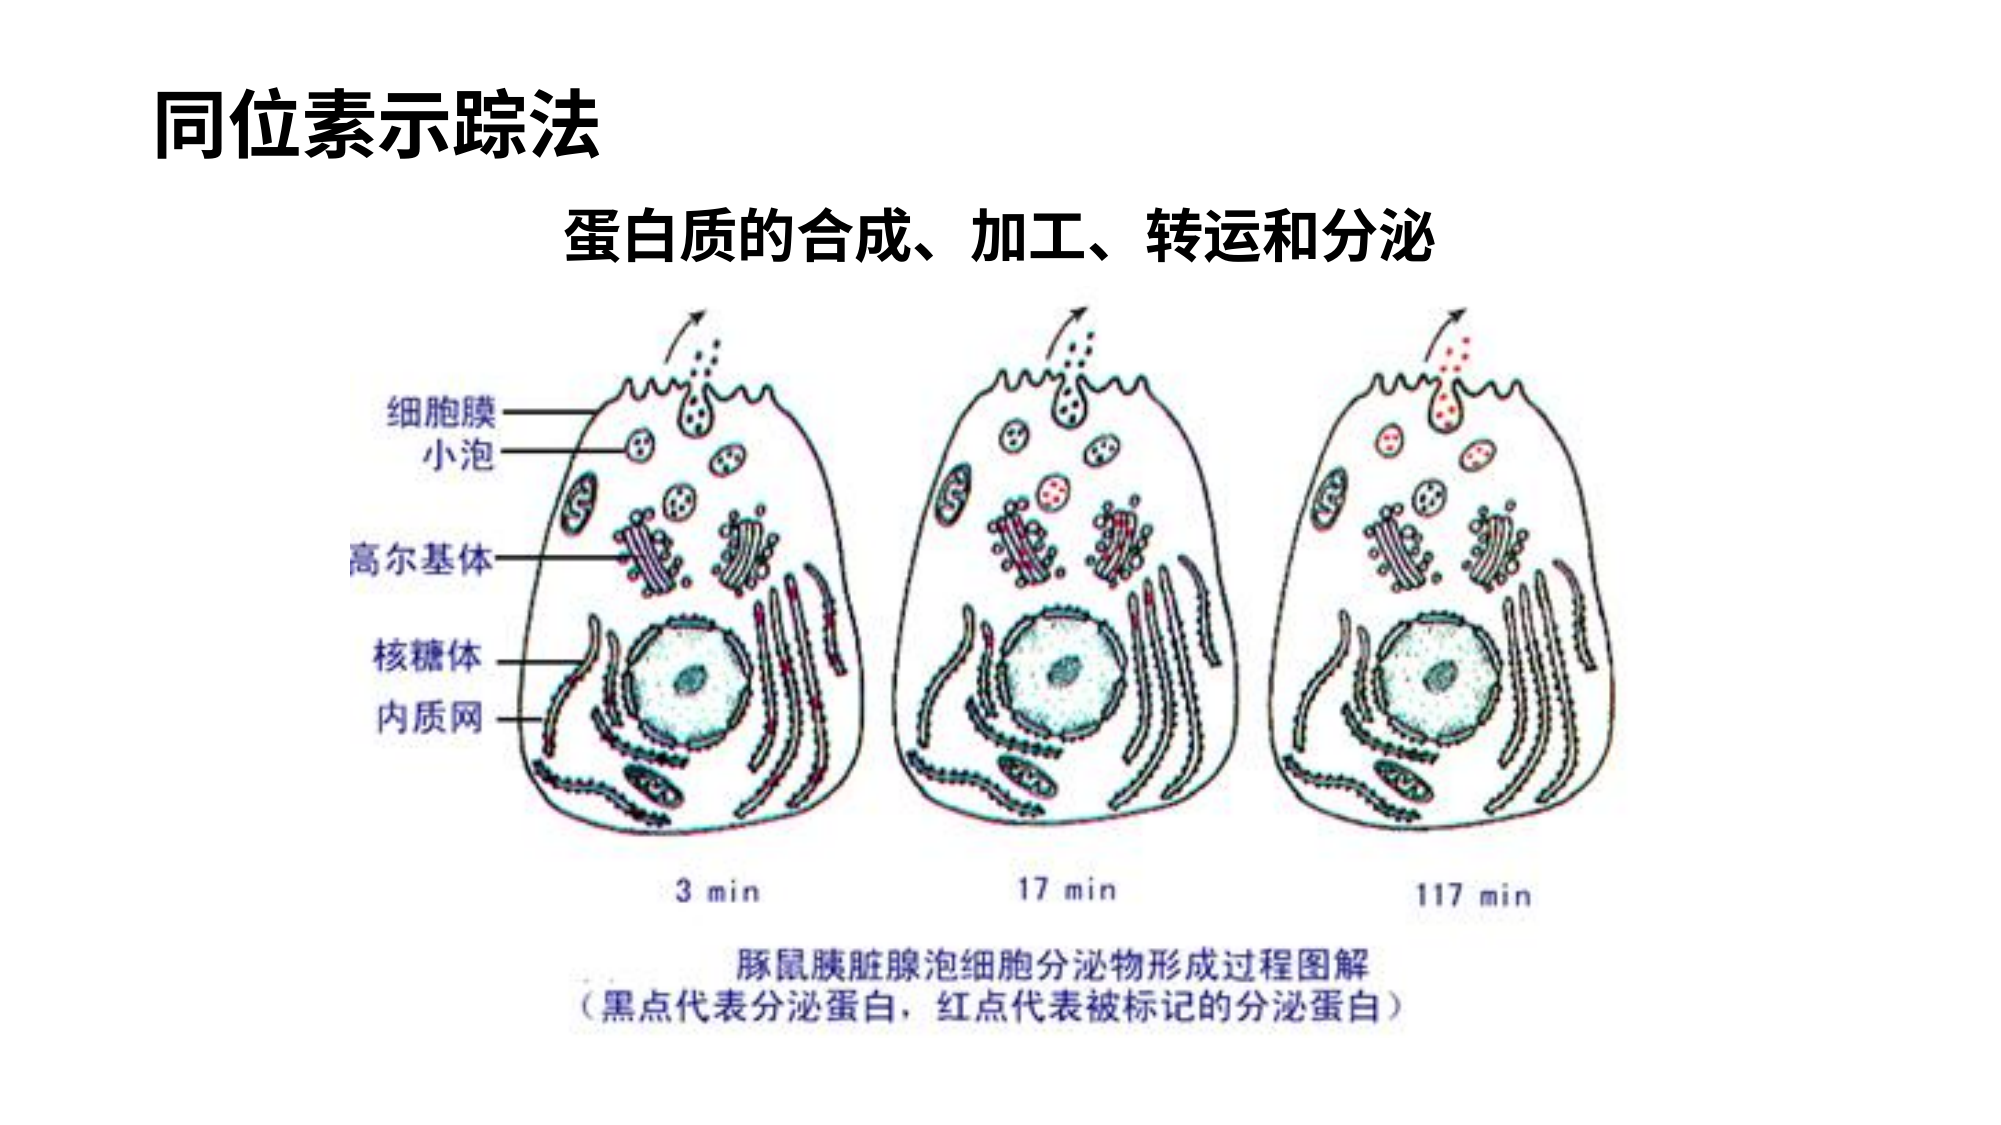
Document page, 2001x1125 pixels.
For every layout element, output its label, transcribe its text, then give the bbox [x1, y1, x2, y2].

title 同位素示踪法 [137, 20, 1863, 238]
list 蛋白质的合成、加工、转运和分泌 [350, 200, 1650, 925]
picture [349, 285, 1630, 1039]
